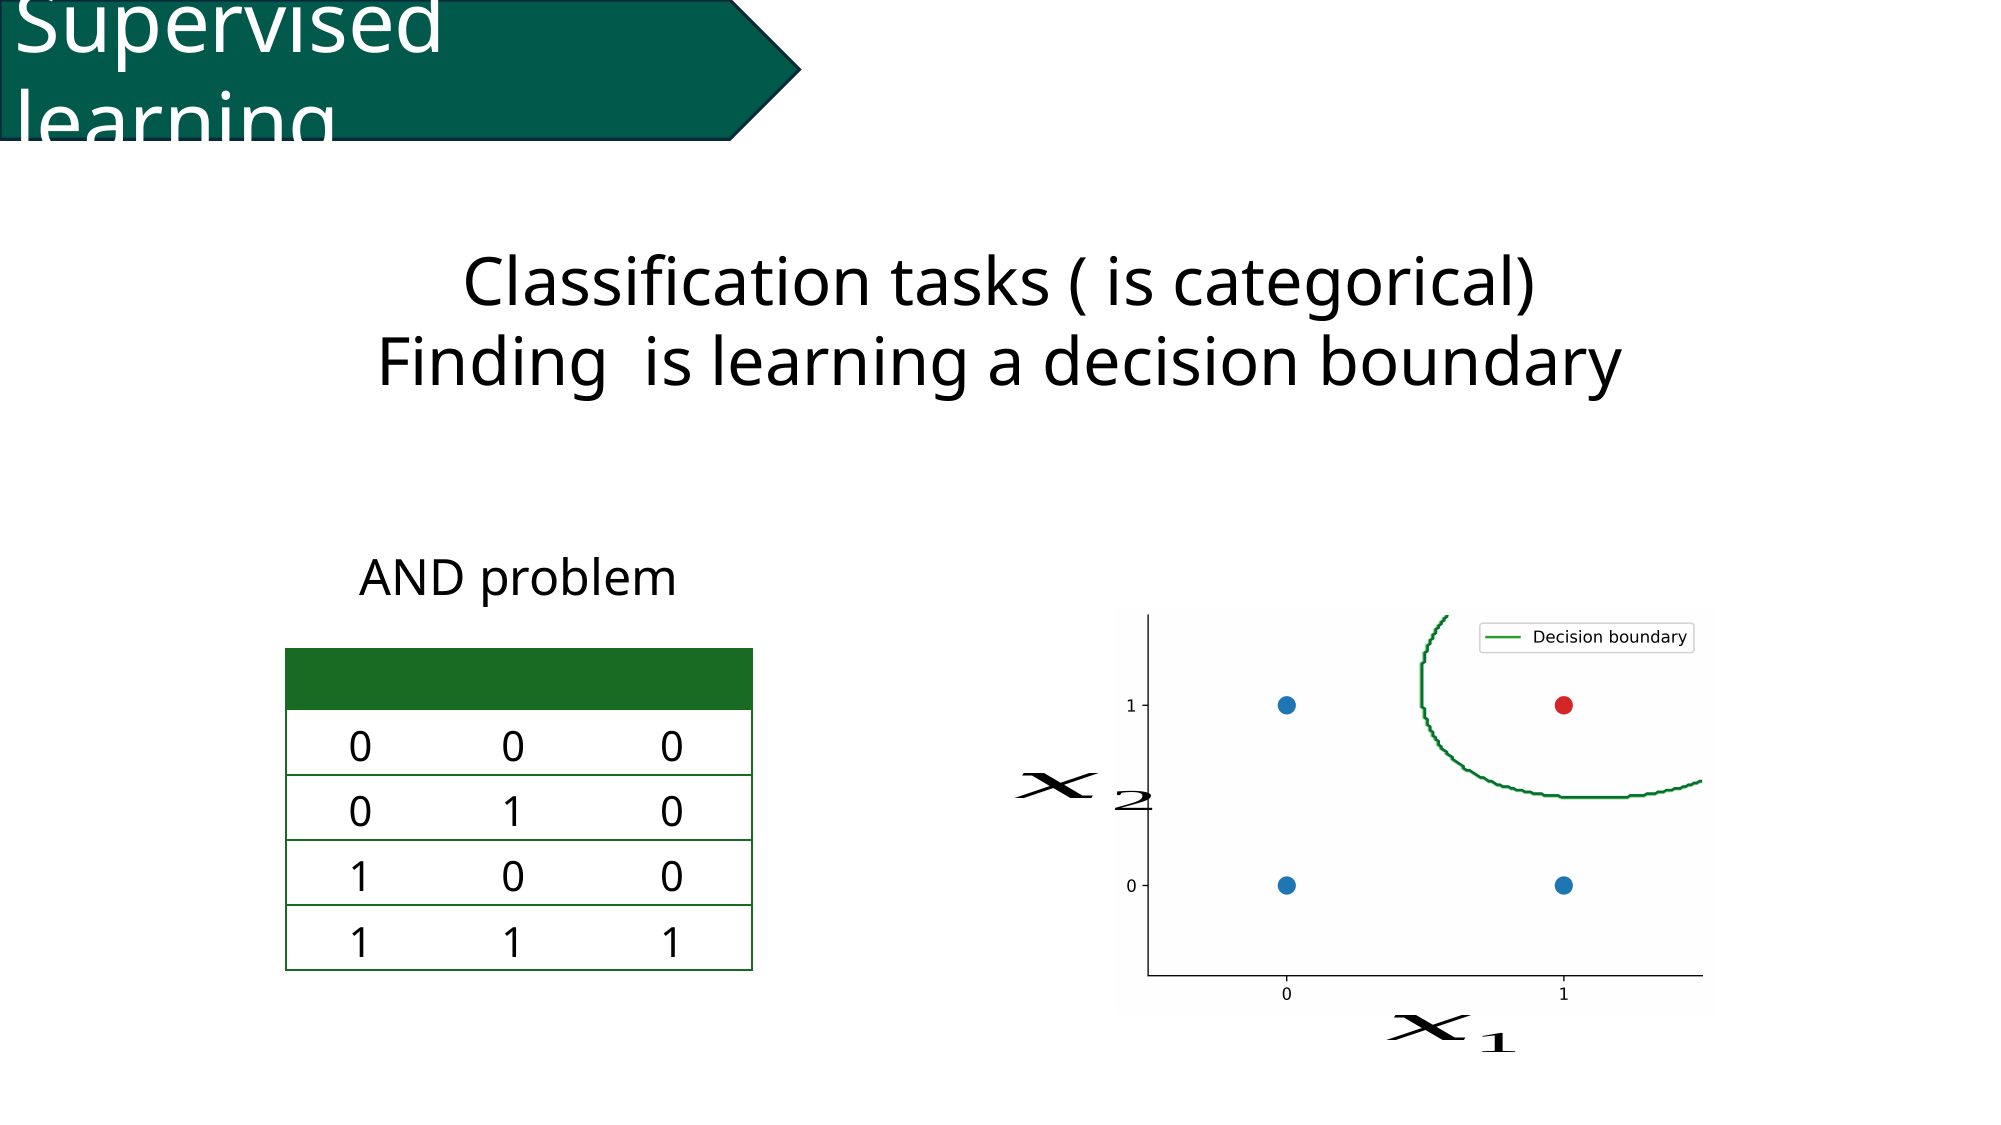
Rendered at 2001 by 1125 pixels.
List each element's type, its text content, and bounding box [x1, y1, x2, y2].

text_box AND problem [286, 537, 753, 613]
picture [1113, 603, 1715, 1016]
text_box Supervised learning [0, 0, 802, 141]
